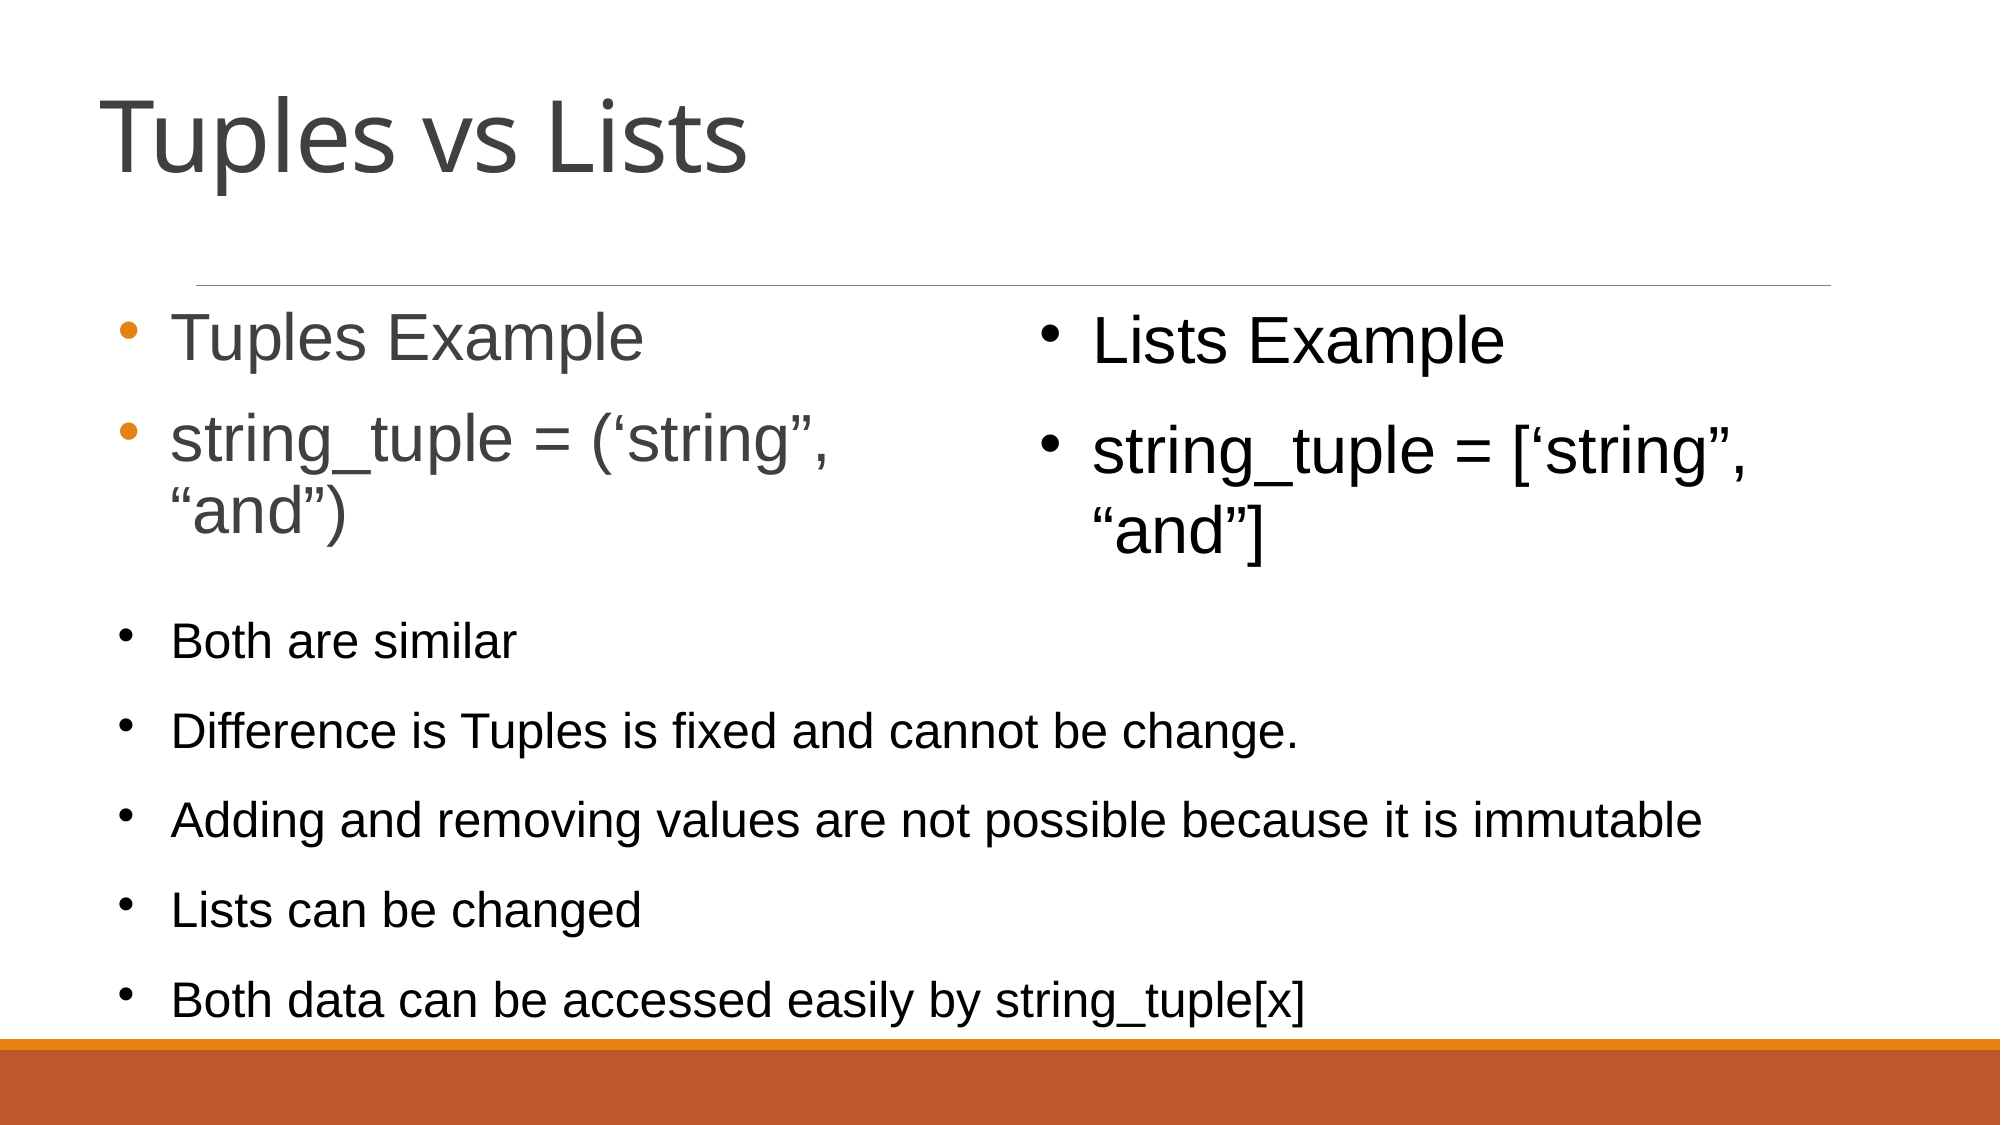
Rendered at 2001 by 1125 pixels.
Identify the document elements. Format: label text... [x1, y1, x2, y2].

text_box Lists Example string_tuple = [‘string”, “and”] [1021, 292, 1900, 603]
text_box Both are similar Difference is Tuples is fixed and cannot be change. Adding and removing values are not possible because it is immutable Lists can be changed Both data can be accessed easily by string_tuple[x] [99, 603, 1900, 916]
list Tuples Example string_tuple = (‘string”, “and”) [99, 295, 1021, 603]
title Tuples vs Lists [99, 44, 1900, 233]
